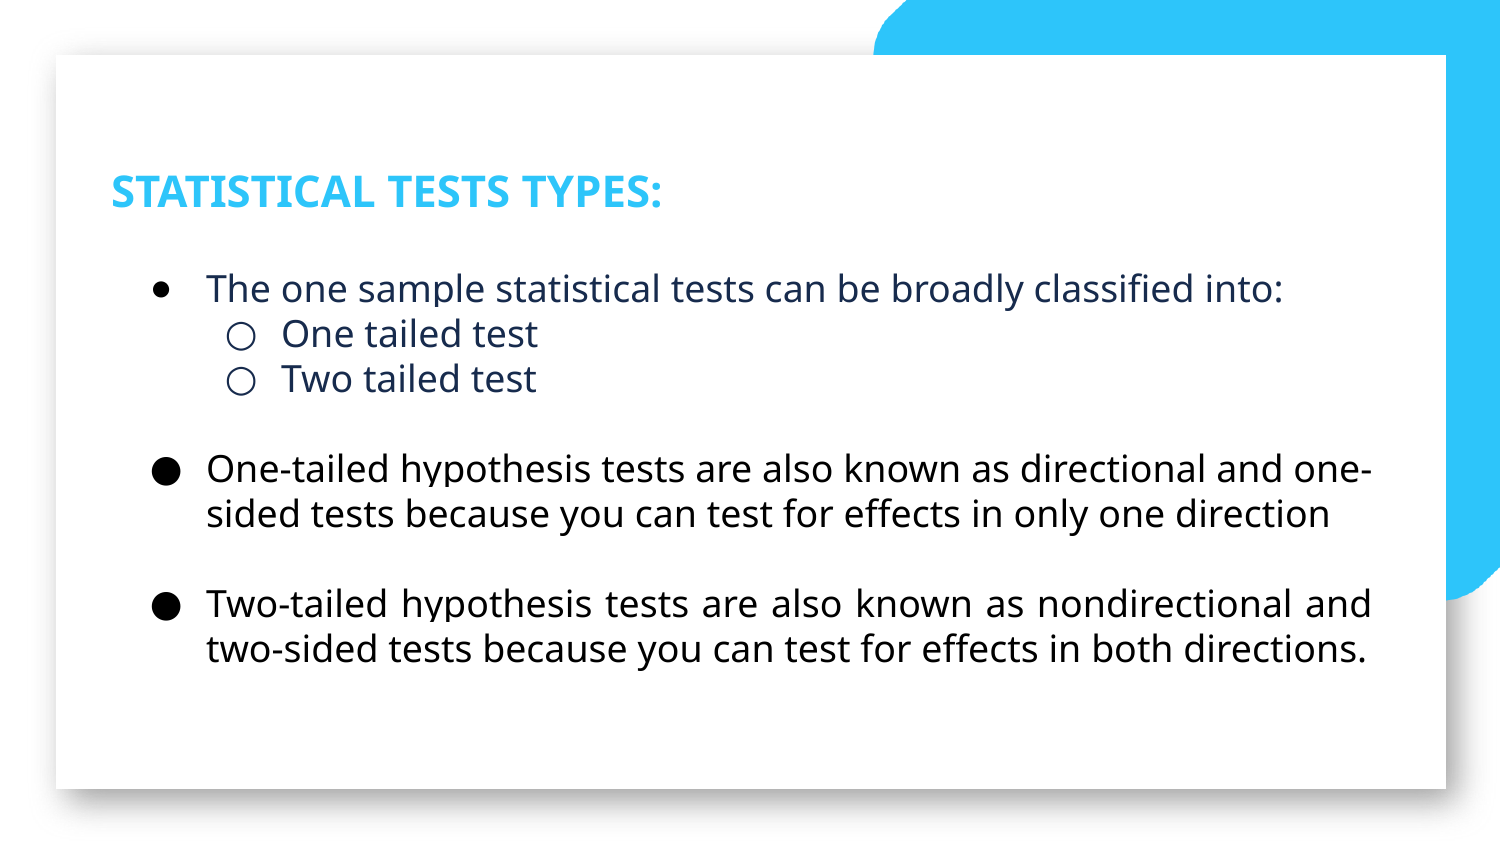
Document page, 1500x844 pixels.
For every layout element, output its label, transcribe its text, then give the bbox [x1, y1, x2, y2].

picture [0, 0, 1500, 844]
text_box The one sample statistical tests can be broadly classified into: One tailed test Two tailed test One-tailed hypothesis tests are also known as directional and one-sided tests because you can test for effects in only one direction Two-tailed hypothesis tests are also known as nondirectional and two-sided tests because you can test for effects in both directions. [115, 249, 1389, 733]
text_box STATISTICAL TESTS TYPES: [96, 149, 1417, 266]
